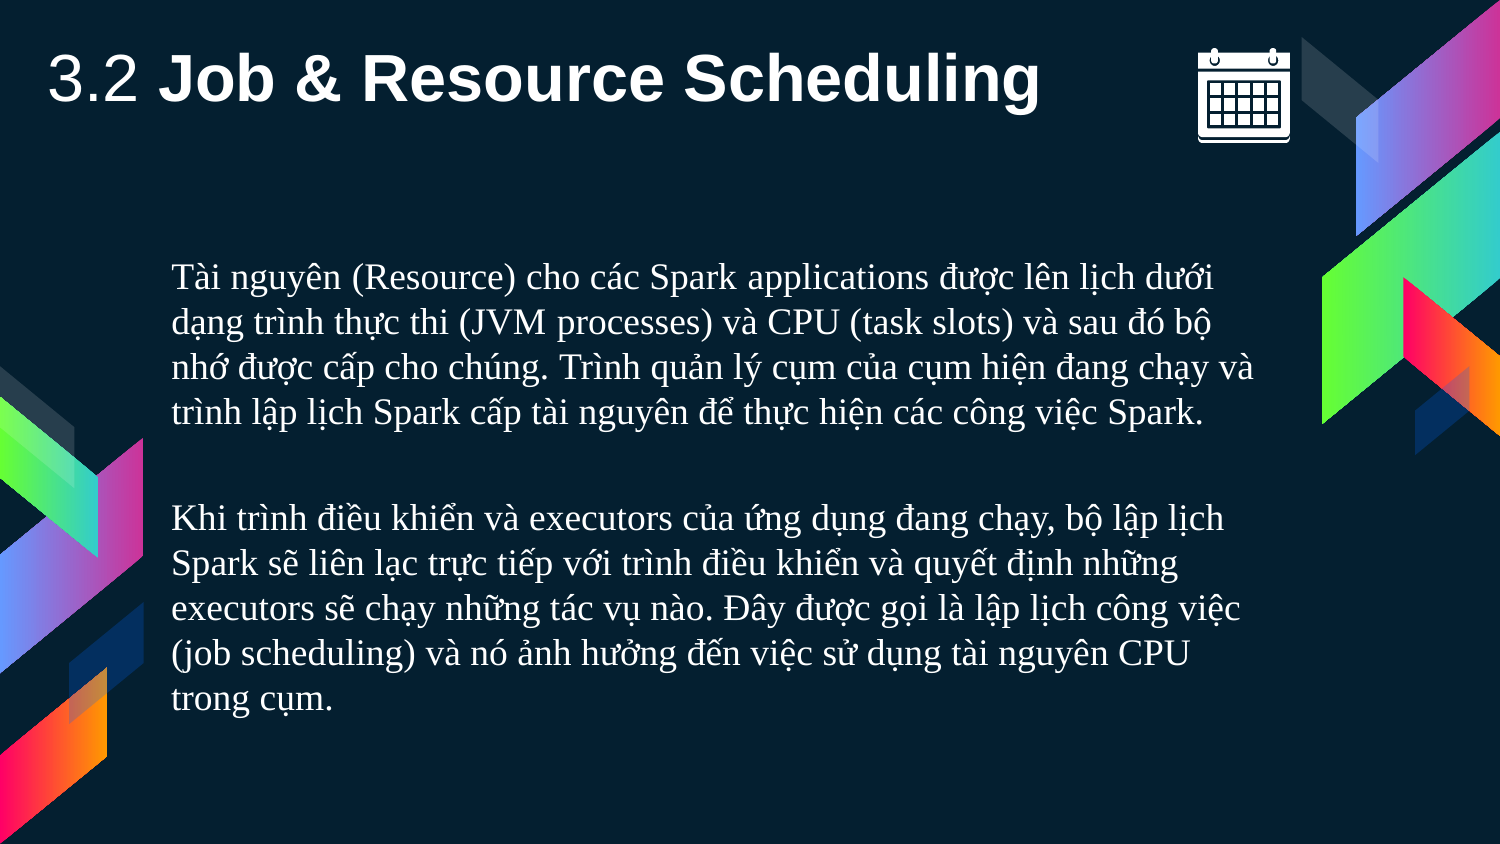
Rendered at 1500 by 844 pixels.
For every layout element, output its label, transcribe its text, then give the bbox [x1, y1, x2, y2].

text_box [1197, 48, 1291, 144]
text_box Tài nguyên (Resource) cho các Spark applications được lên lịch dưới dạng trình thực thi (JVM processes) và CPU (task slots) và sau đó bộ nhớ được cấp cho chúng. Trình quản lý cụm của cụm hiện đang chạy và trình lập lịch Spark cấp tài nguyên để thực hiện các công việc Spark. [156, 244, 1290, 440]
text_box Khi trình điều khiển và executors của ứng dụng đang chạy, bộ lập lịch Spark sẽ liên lạc trực tiếp với trình điều khiển và quyết định những executors sẽ chạy những tác vụ nào. Đây được gọi là lập lịch công việc (job scheduling) và nó ảnh hưởng đến việc sử dụng tài nguyên CPU trong cụm. [156, 485, 1290, 725]
text_box 3.2 Job & Resource Scheduling [0, 13, 1091, 131]
